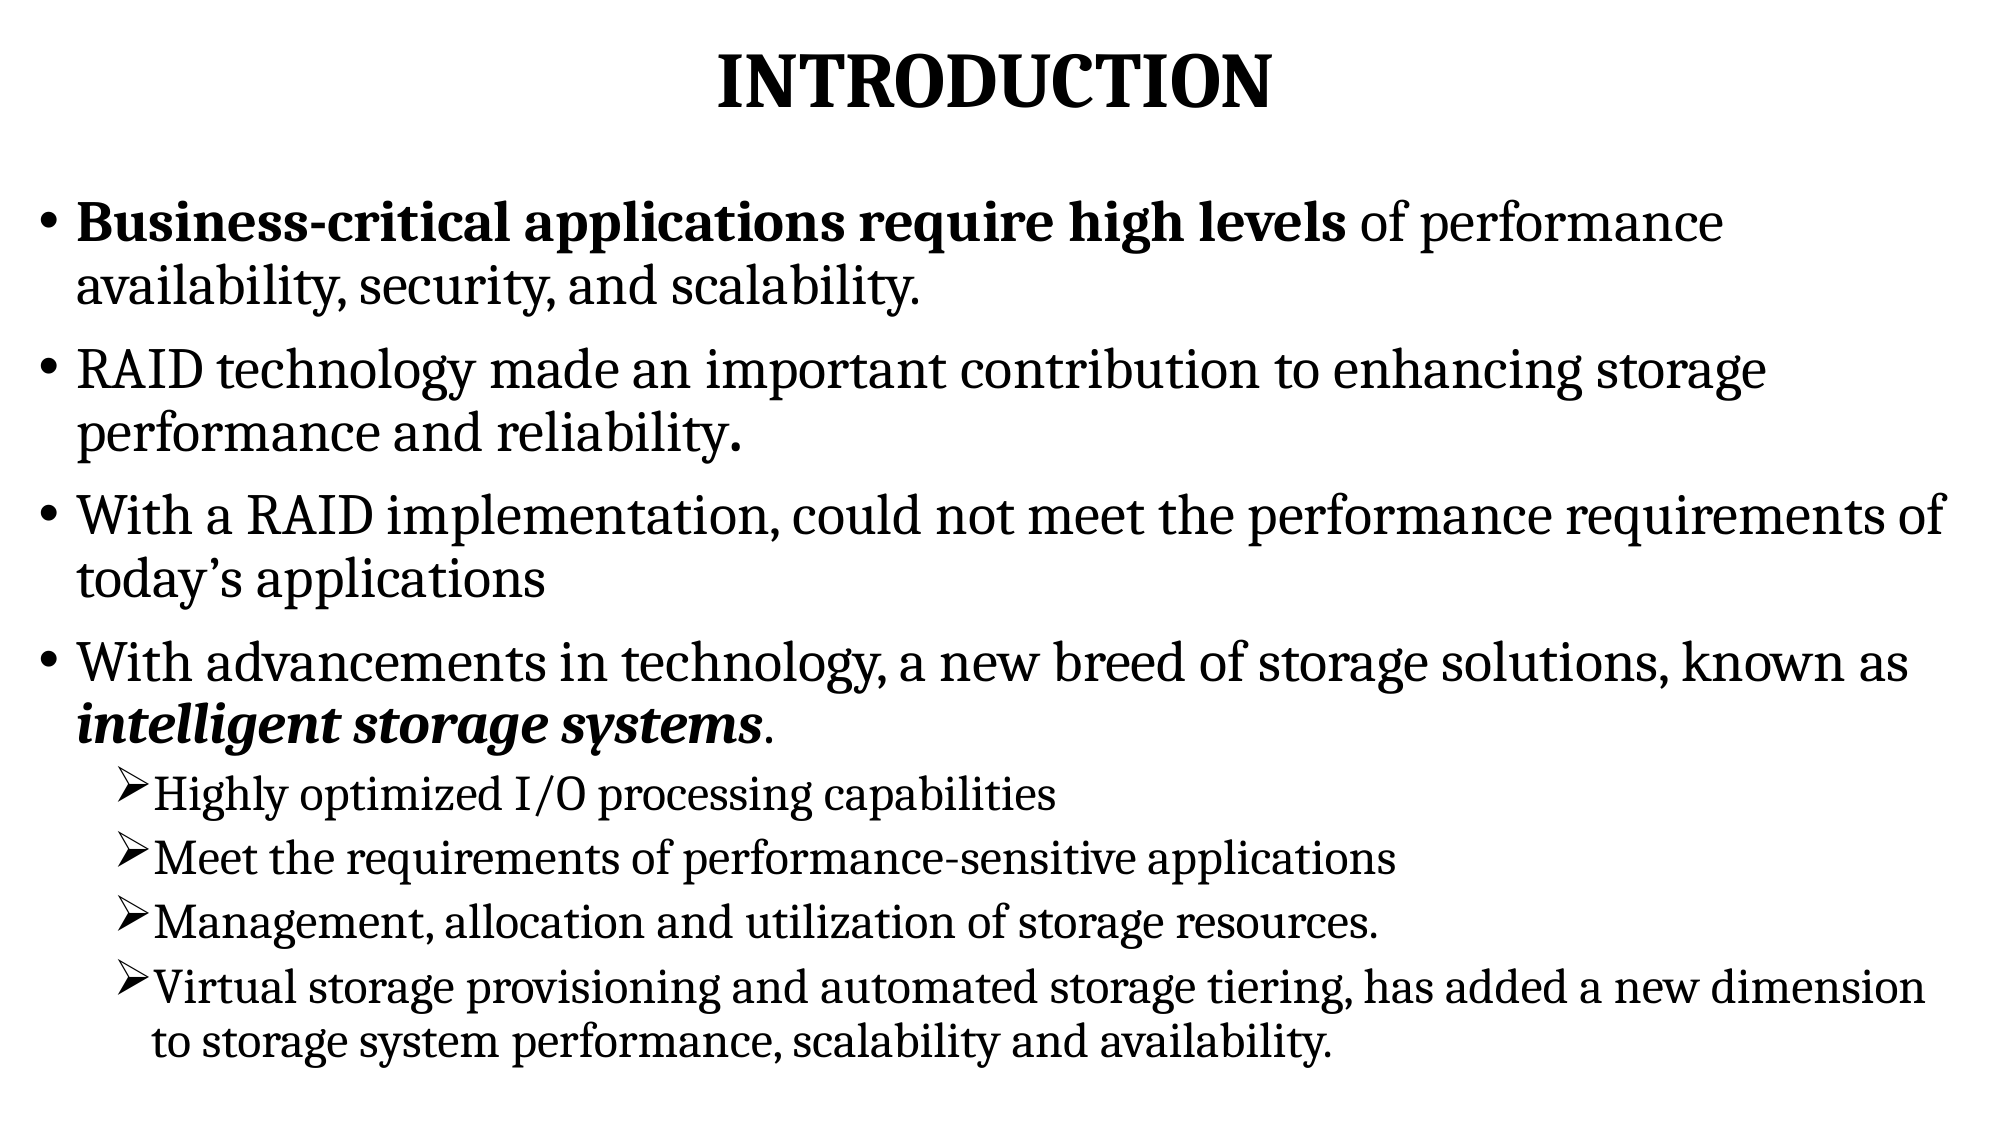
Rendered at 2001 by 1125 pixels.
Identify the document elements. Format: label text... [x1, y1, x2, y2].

list Business-critical applications require high levels of performance availability, security, and scalability. RAID technology made an important contribution to enhancing storage performance and reliability. With a RAID implementation, could not meet the performance requirements of today’s applications With advancements in technology, a new breed of storage solutions, known as intelligent storage systems. Highly optimized I/O processing capabilities Meet the requirements of performance-sensitive applications Management, allocation and utilization of storage resources. Virtual storage provisioning and automated storage tiering, has added a new dimension to storage system performance, scalability and availability. [23, 183, 1989, 1094]
title INTRODUCTION [23, 31, 1969, 133]
